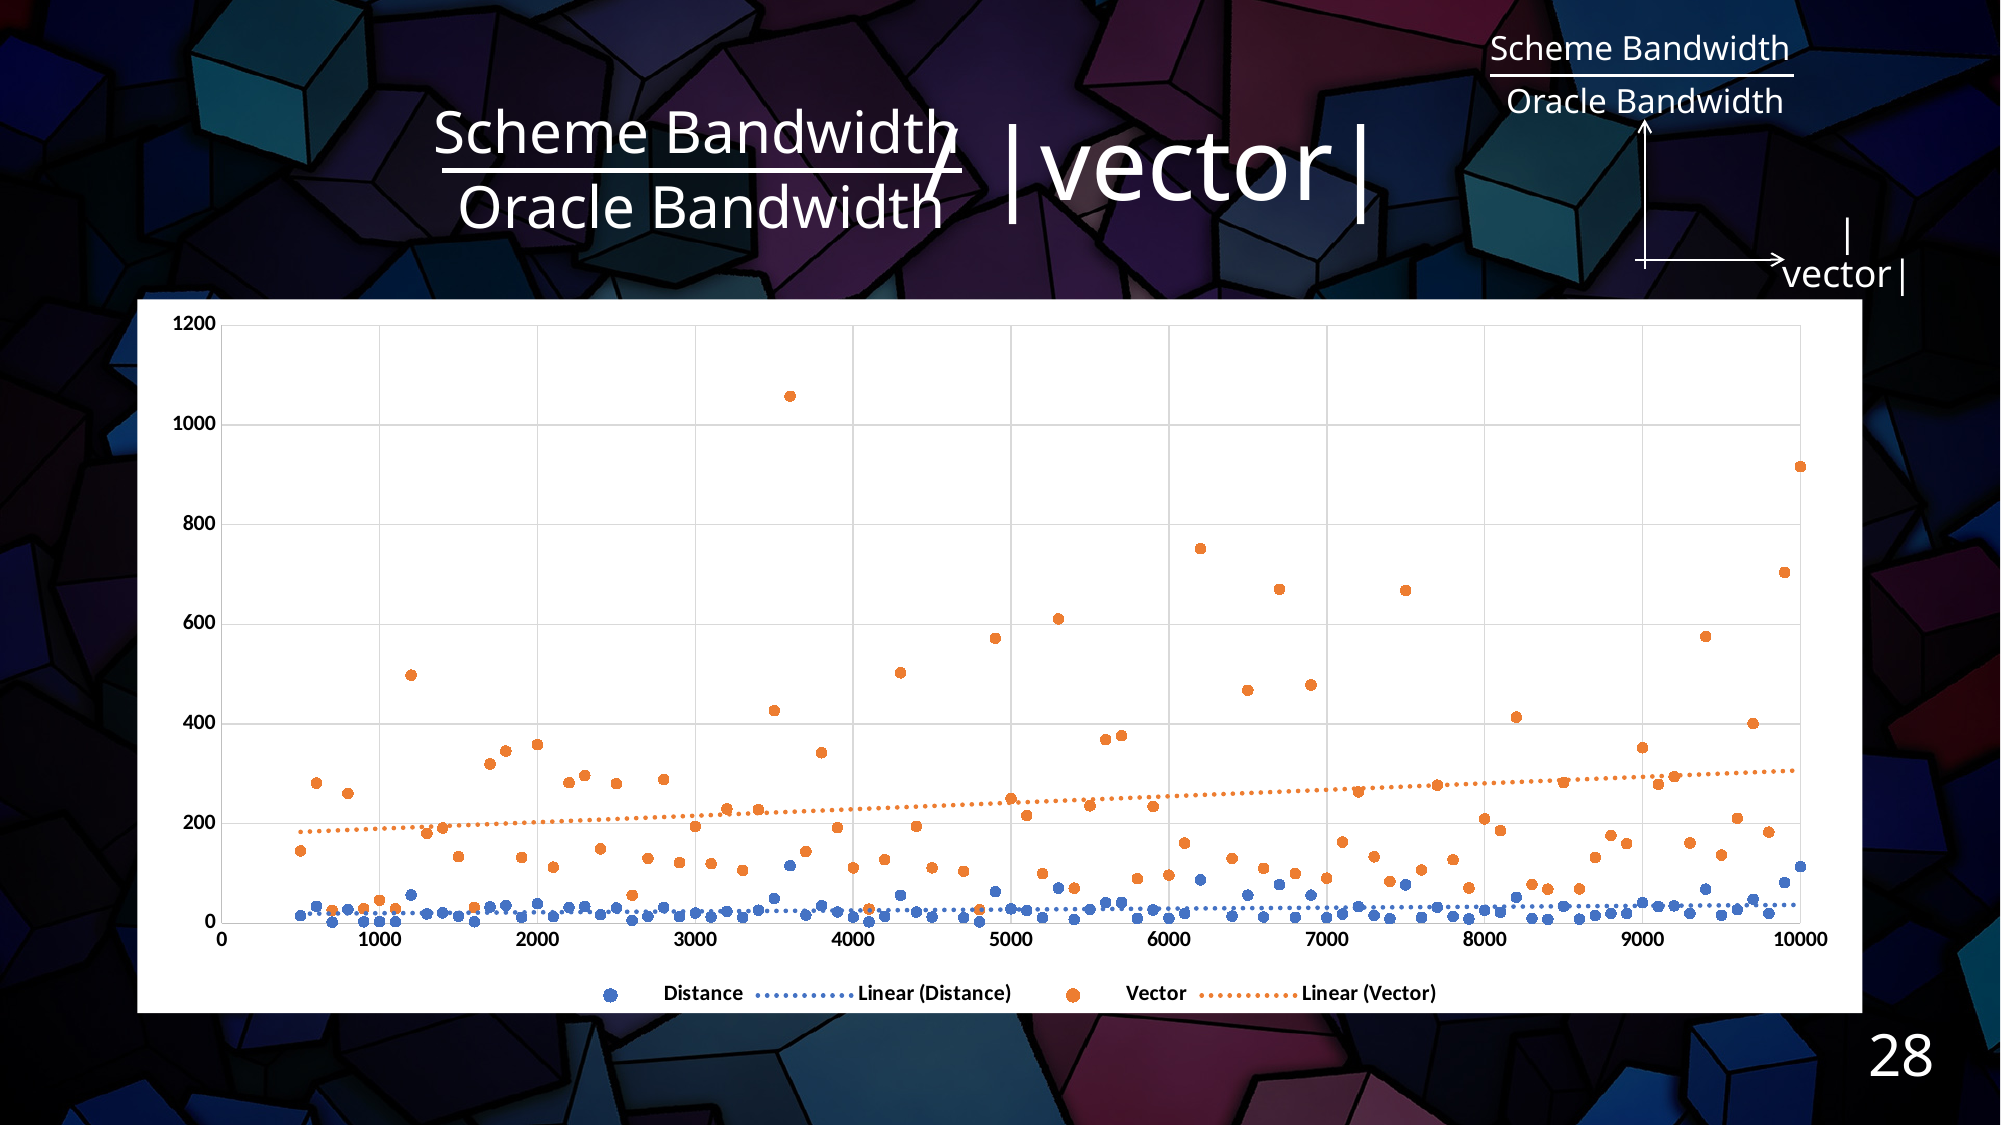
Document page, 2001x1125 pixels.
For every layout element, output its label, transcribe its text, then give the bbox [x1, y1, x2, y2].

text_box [1634, 119, 1935, 331]
chart [137, 299, 1863, 1014]
slide_number 28 [1831, 1013, 1950, 1103]
picture [0, 0, 2001, 1125]
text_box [1489, 19, 1800, 129]
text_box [442, 88, 965, 249]
title / |vector| [663, 59, 1634, 278]
